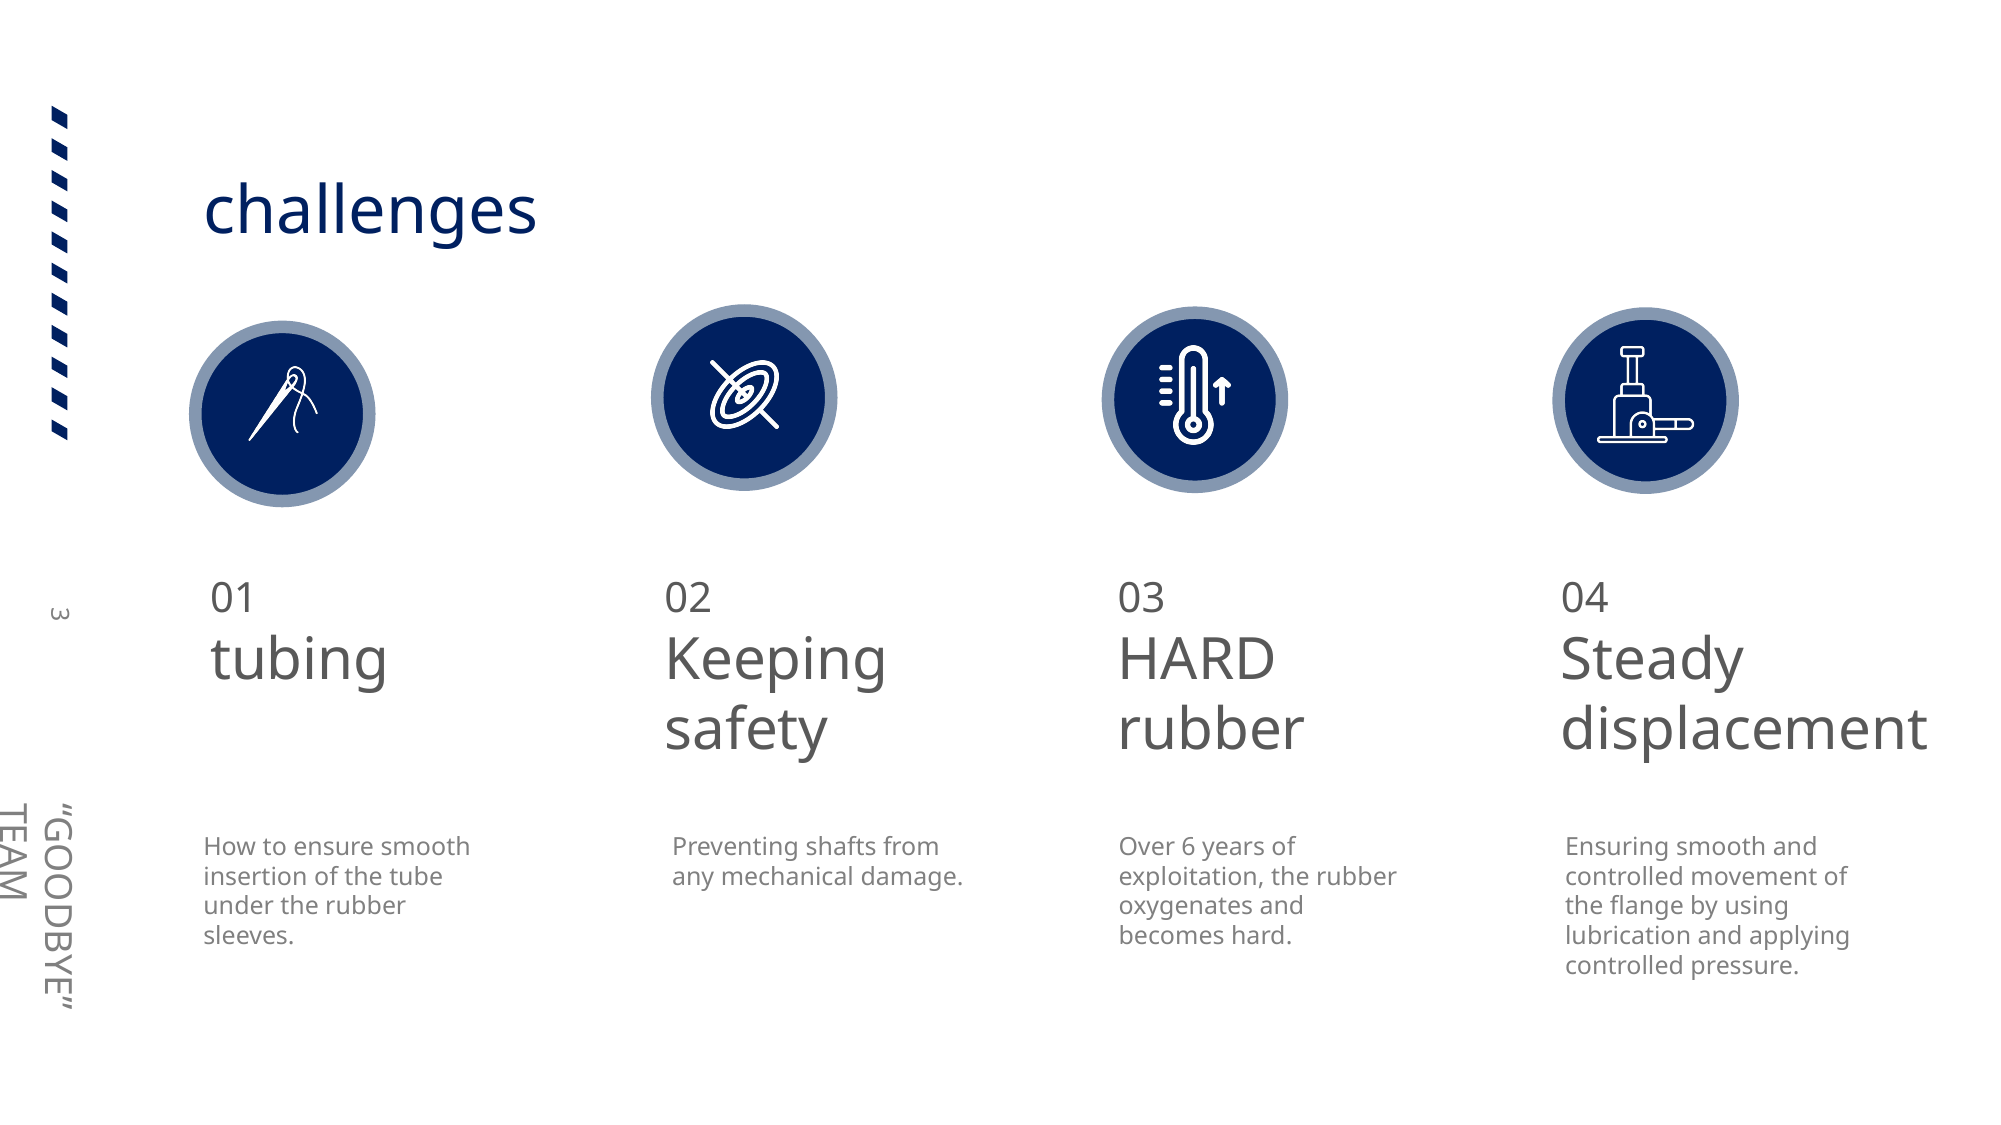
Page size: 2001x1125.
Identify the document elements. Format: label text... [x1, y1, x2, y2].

text_box 04 Steady displacement [1546, 563, 2000, 769]
text_box 01 tubing [195, 563, 533, 699]
slide_number 3 [29, 565, 90, 663]
text_box Over 6 years of exploitation, the rubber oxygenates and becomes hard. [1103, 822, 1426, 997]
text_box [50, 290, 69, 318]
text_box [50, 198, 69, 225]
text_box 03 HARD rubber [1102, 563, 1441, 769]
text_box “GOODBYE” TEAM [0, 788, 90, 1066]
text_box [1106, 311, 1284, 488]
picture [1595, 344, 1696, 445]
picture [705, 355, 784, 435]
text_box [50, 136, 69, 163]
text_box How to ensure smooth insertion of the tube under the rubber sleeves. [188, 822, 511, 997]
text_box [50, 260, 69, 286]
text_box Ensuring smooth and controlled movement of the flange by using lubrication and applying controlled pressure. [1550, 822, 1873, 997]
text_box 02 Keeping safety [649, 563, 1082, 769]
text_box [656, 309, 833, 486]
picture [245, 365, 321, 441]
text_box [50, 385, 69, 413]
text_box [50, 354, 69, 380]
text_box [50, 103, 69, 131]
text_box [1557, 312, 1734, 489]
text_box challenges [188, 157, 1447, 267]
text_box [50, 323, 69, 350]
text_box Preventing shafts from any mechanical damage. [657, 822, 980, 997]
text_box [50, 168, 69, 194]
picture [1145, 344, 1245, 445]
text_box [50, 229, 69, 256]
text_box [50, 417, 69, 443]
text_box [194, 325, 371, 503]
